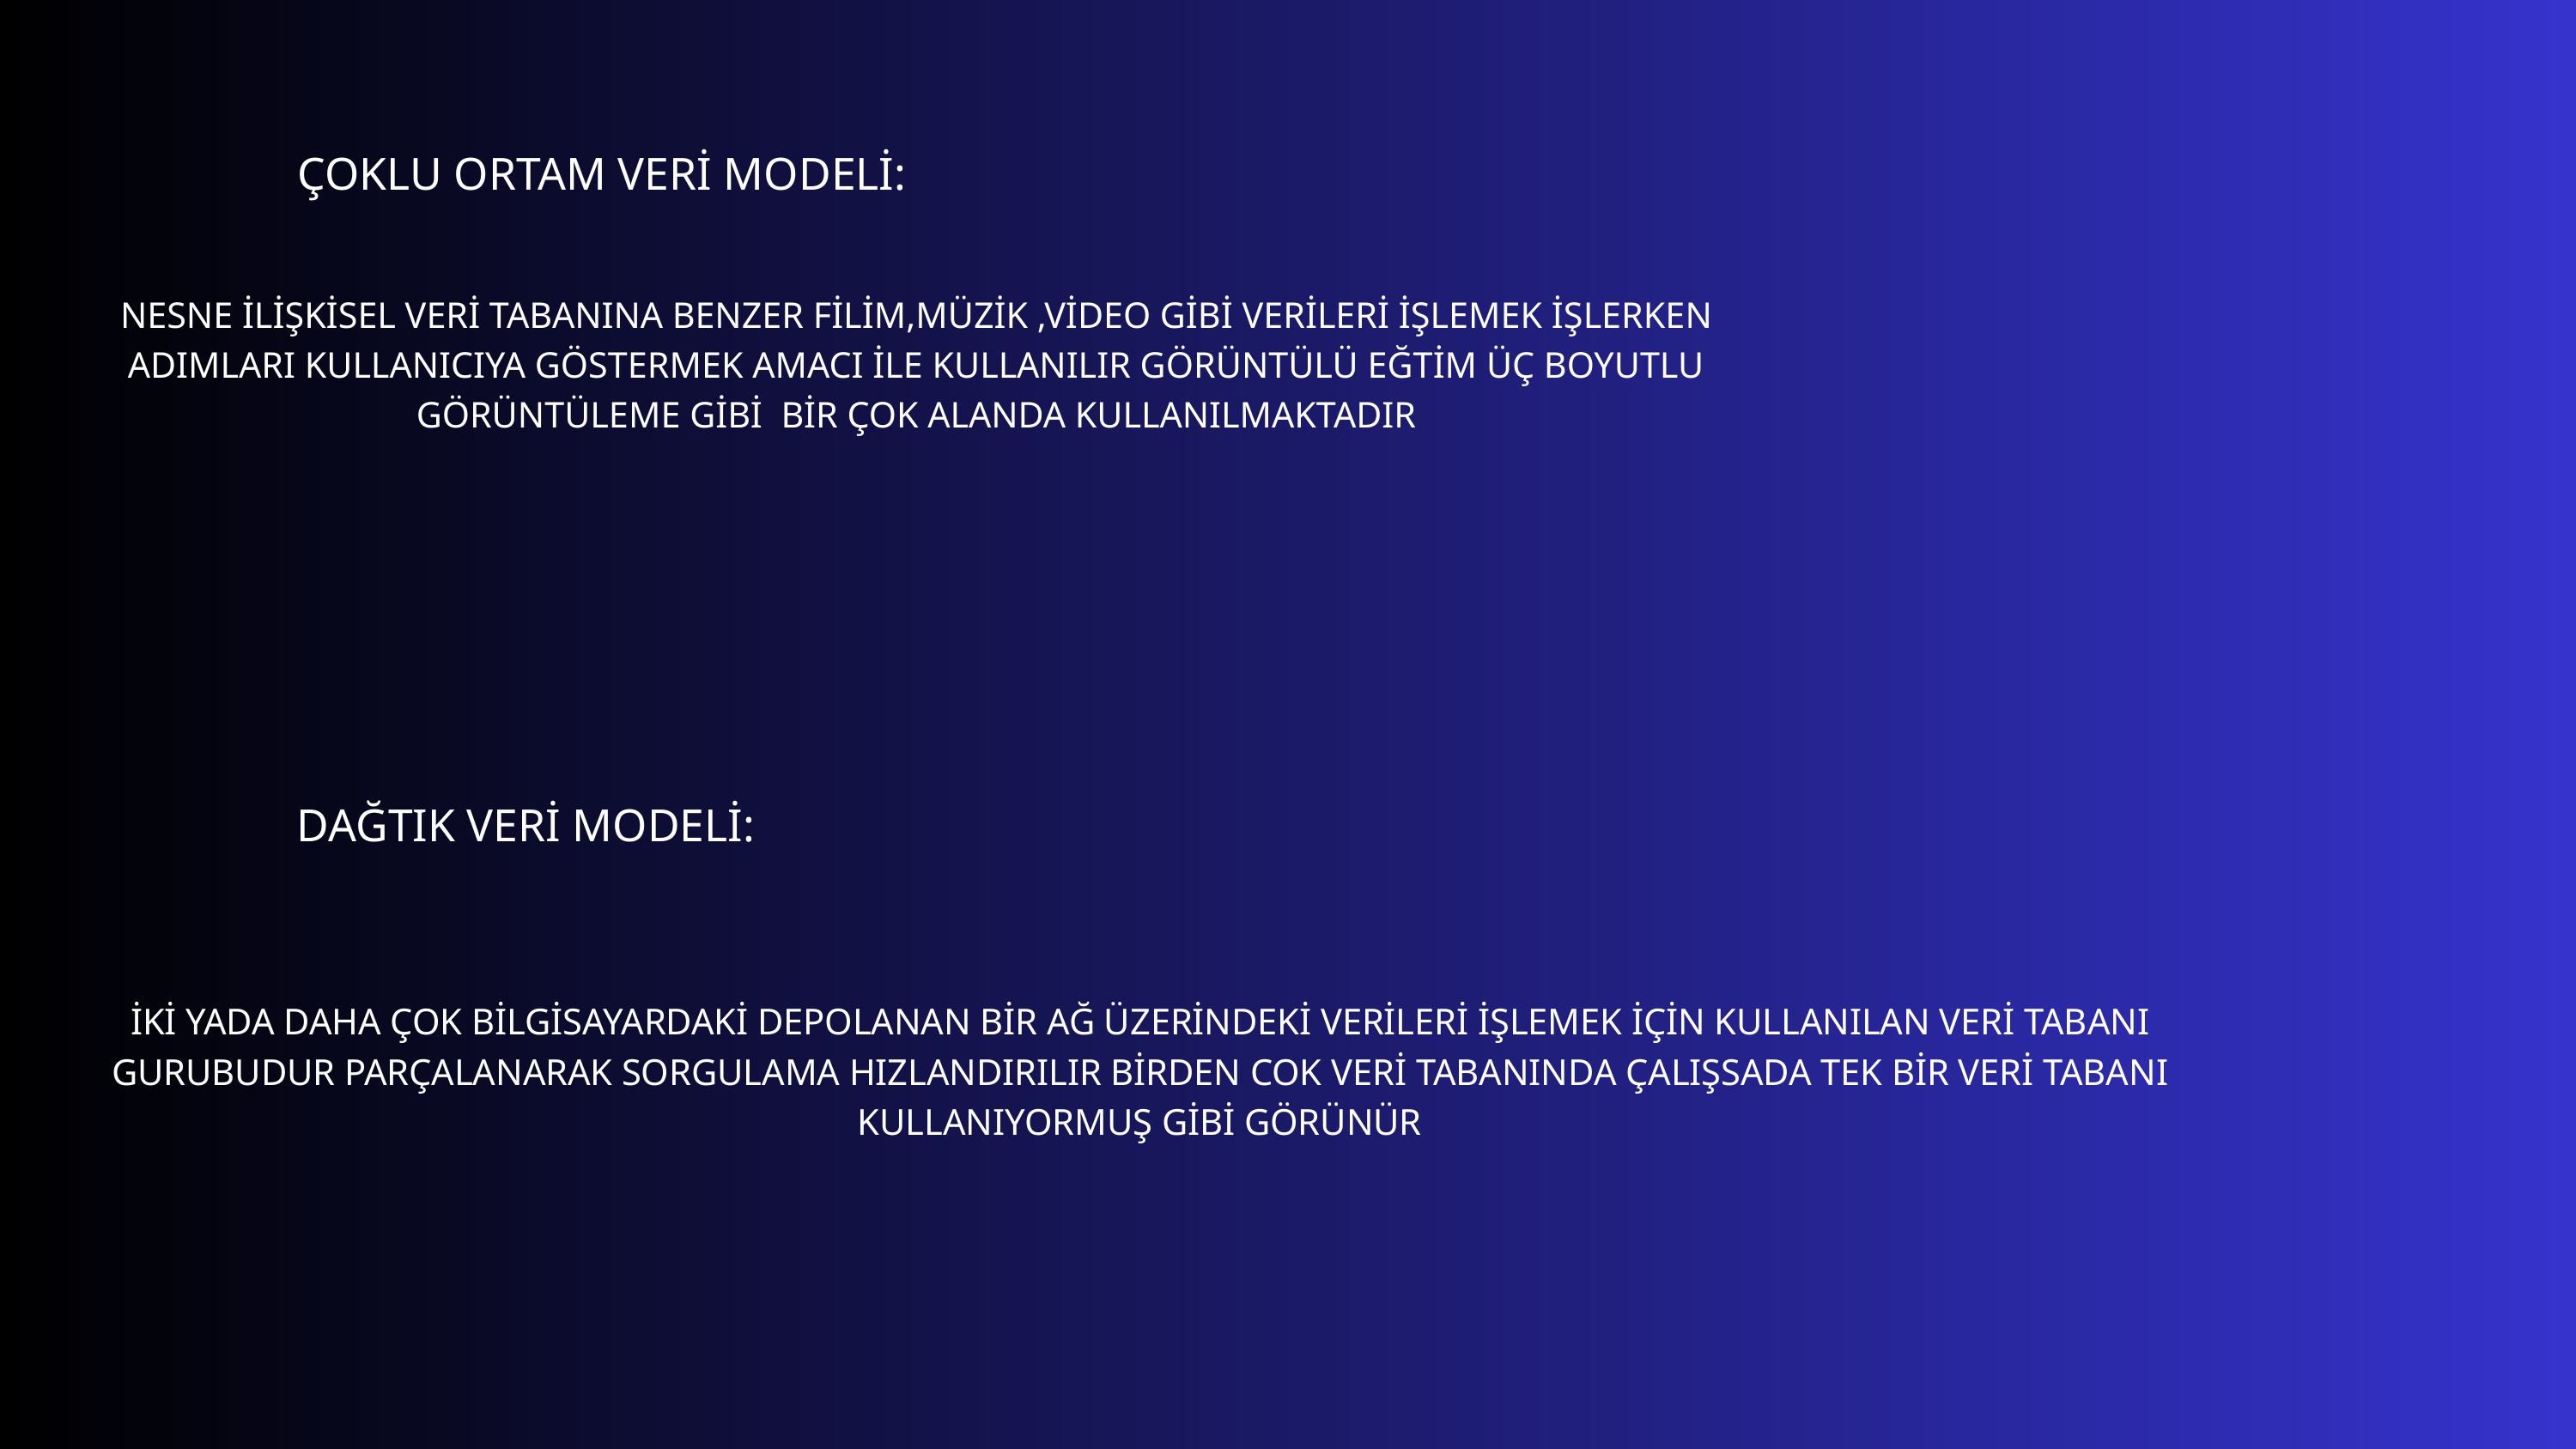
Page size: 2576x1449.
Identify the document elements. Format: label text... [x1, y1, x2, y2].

text_box DAĞTIK VERİ MODELİ: [68, 788, 983, 851]
text_box NESNE İLİŞKİSEL VERİ TABANINA BENZER FİLİM,MÜZİK ,VİDEO GİBİ VERİLERİ İŞLEMEK İŞLERKEN ADIMLARI KULLANICIYA GÖSTERMEK AMACI İLE KULLANILIR GÖRÜNTÜLÜ EĞTİM ÜÇ BOYUTLU GÖRÜNTÜLEME GİBİ BİR ÇOK ALANDA KULLANILMAKTADIR [101, 286, 1730, 435]
text_box ÇOKLU ORTAM VERİ MODELİ: [144, 136, 1060, 199]
text_box İKİ YADA DAHA ÇOK BİLGİSAYARDAKİ DEPOLANAN BİR AĞ ÜZERİNDEKİ VERİLERİ İŞLEMEK İÇİN KULLANILAN VERİ TABANI GURUBUDUR PARÇALANARAK SORGULAMA HIZLANDIRILIR BİRDEN COK VERİ TABANINDA ÇALIŞSADA TEK BİR VERİ TABANI KULLANIYORMUŞ GİBİ GÖRÜNÜR [101, 991, 2178, 1143]
